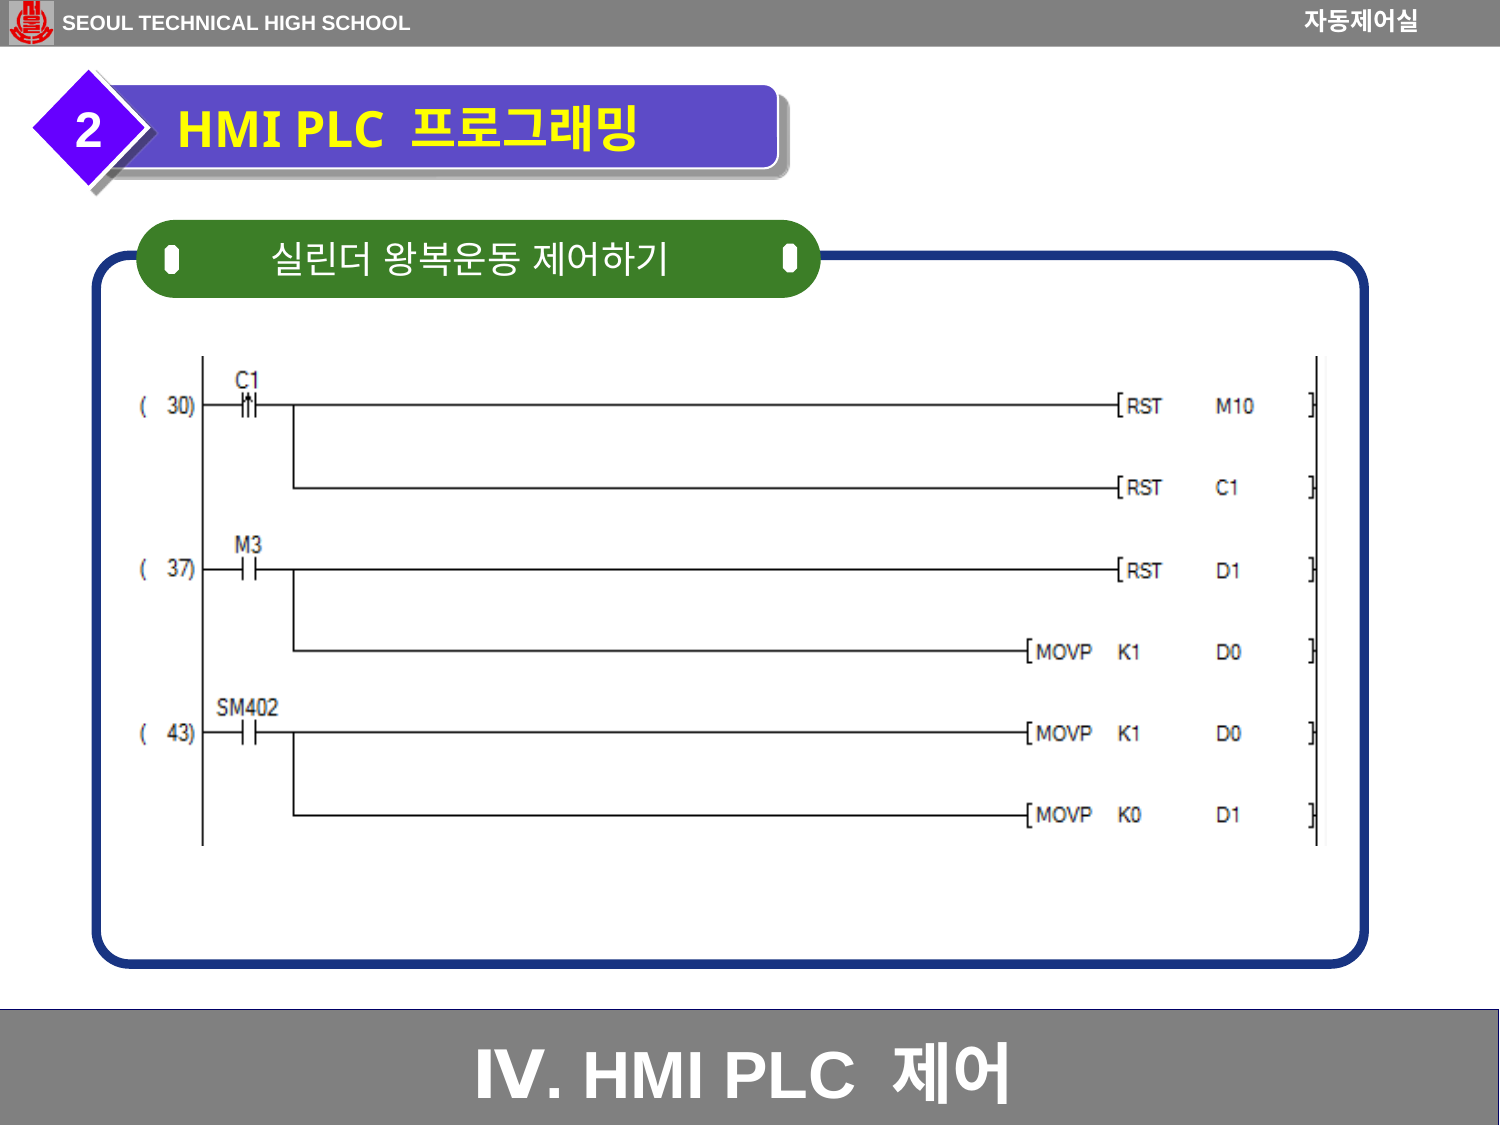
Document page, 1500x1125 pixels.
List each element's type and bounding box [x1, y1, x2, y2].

text_box [135, 219, 822, 299]
picture [135, 356, 1327, 847]
text_box [96, 255, 1365, 965]
text_box [29, 66, 779, 190]
picture [9, 1, 54, 45]
